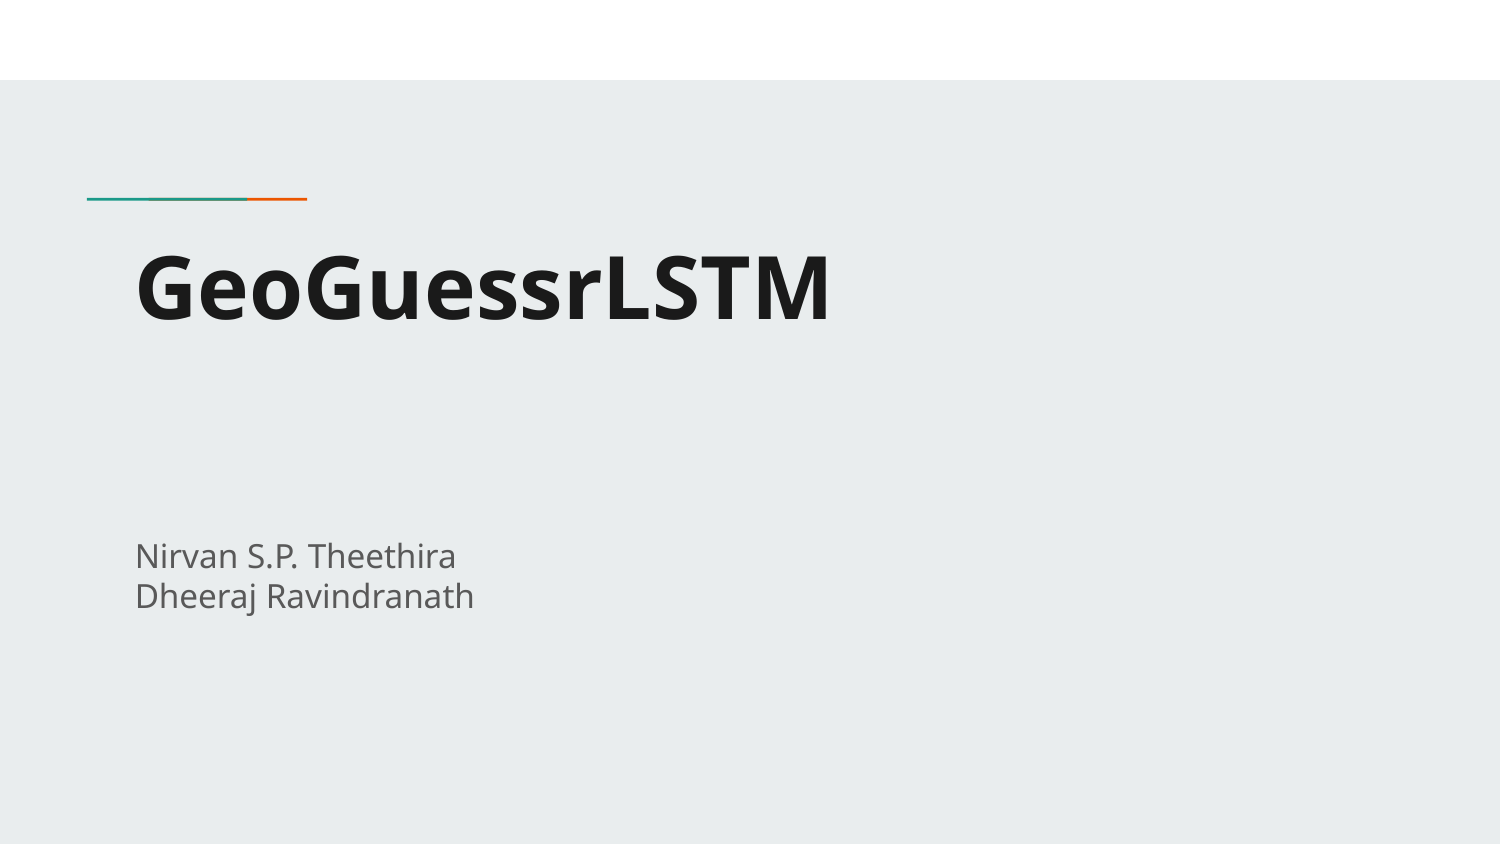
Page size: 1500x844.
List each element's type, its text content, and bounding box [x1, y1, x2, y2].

subtitle Nirvan S.P. Theethira Dheeraj Ravindranath [119, 520, 1381, 610]
title GeoGuessrLSTM [119, 216, 1381, 490]
